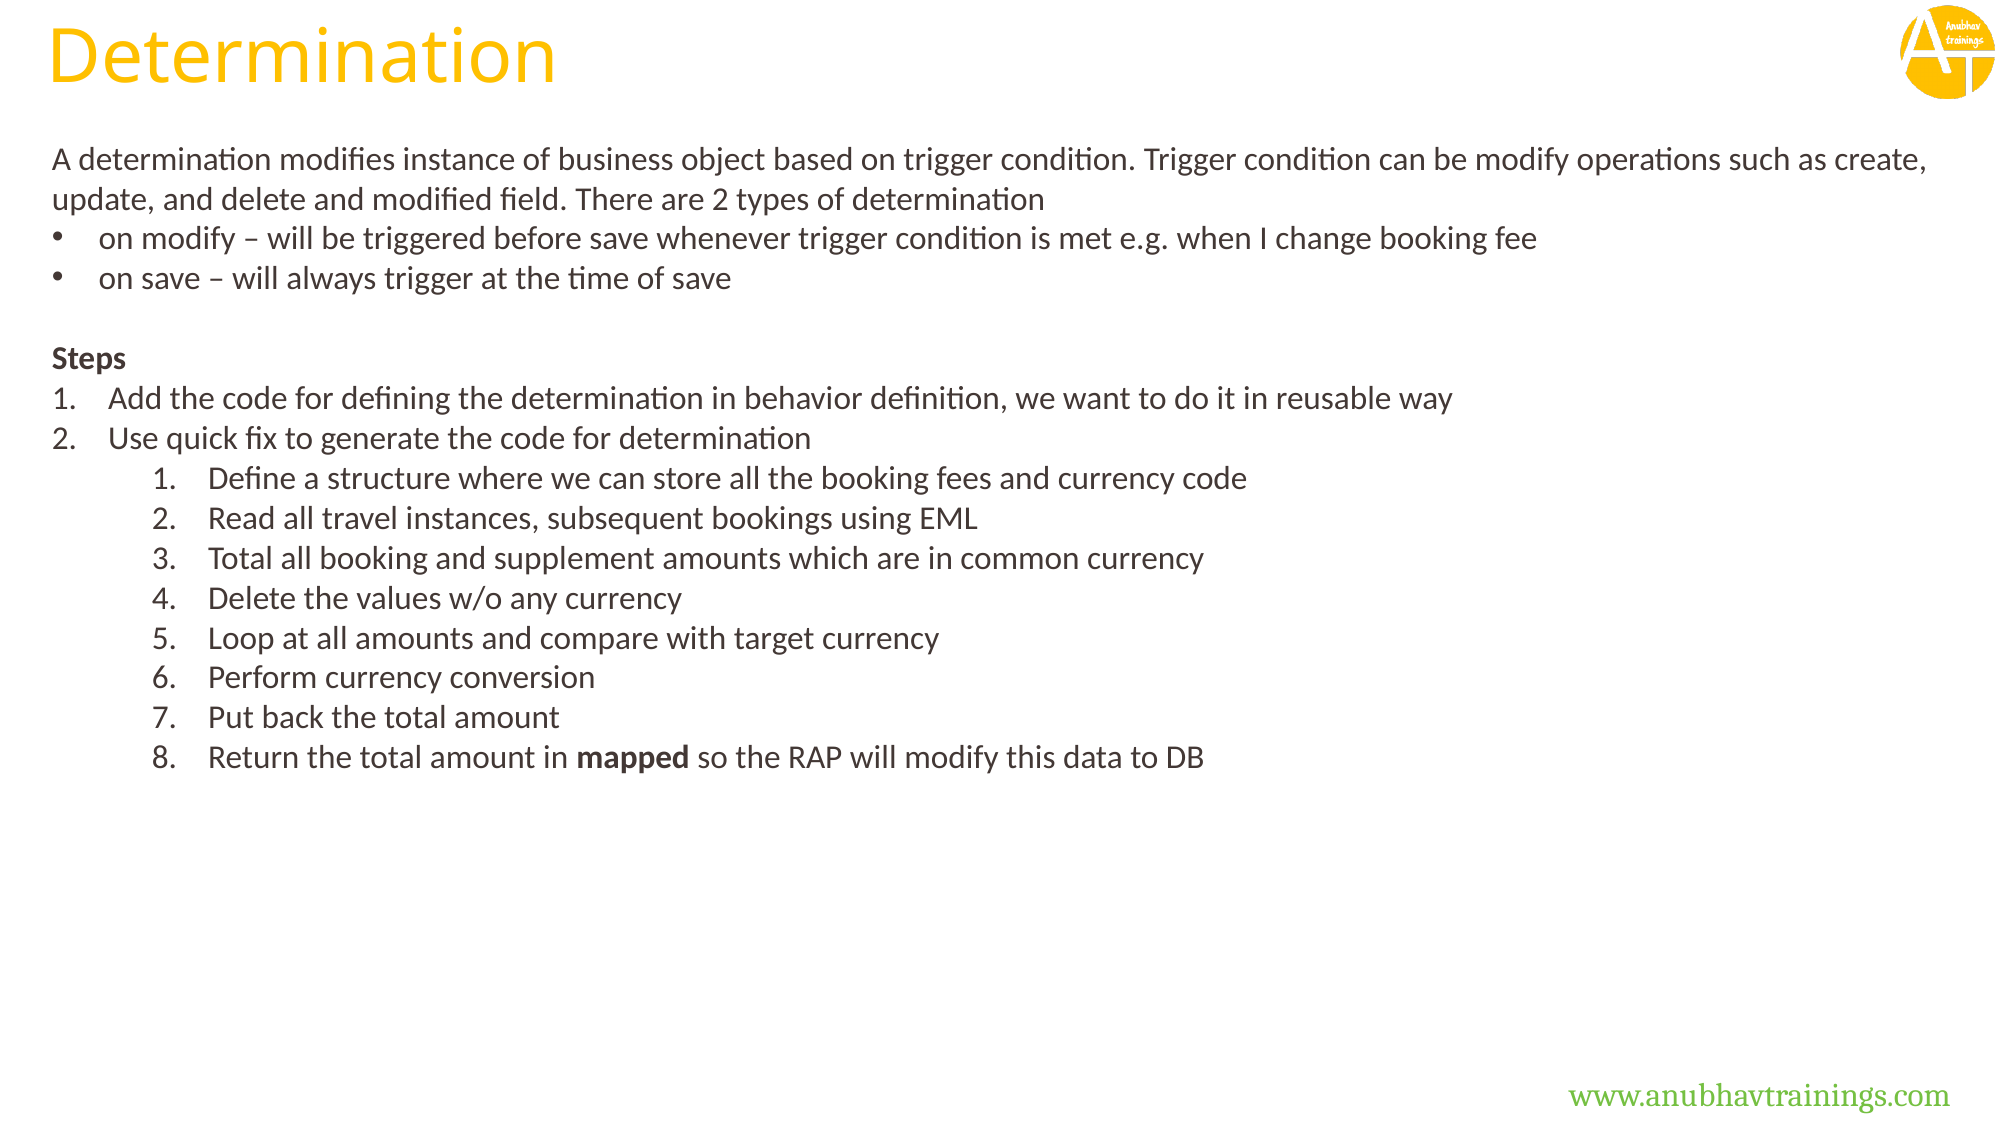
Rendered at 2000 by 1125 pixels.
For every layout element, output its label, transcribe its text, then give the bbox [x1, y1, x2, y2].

text_box Determination [31, 0, 1874, 105]
picture [1891, 0, 2000, 107]
text_box A determination modifies instance of business object based on trigger condition. Trigger condition can be modify operations such as create, update, and delete and modified field. There are 2 types of determination on modify – will be triggered before save whenever trigger condition is met e.g. when I change booking fee on save – will always trigger at the time of save Steps Add the code for defining the determination in behavior definition, we want to do it in reusable way Use quick fix to generate the code for determination Define a structure where we can store all the booking fees and currency code Read all travel instances, subsequent bookings using EML Total all booking and supplement amounts which are in common currency Delete the values w/o any currency Loop at all amounts and compare with target currency Perform currency conversion Put back the total amount Return the total amount in mapped so the RAP will modify this data to DB [36, 129, 1974, 823]
text_box www.anubhavtrainings.com [1554, 1065, 2000, 1121]
